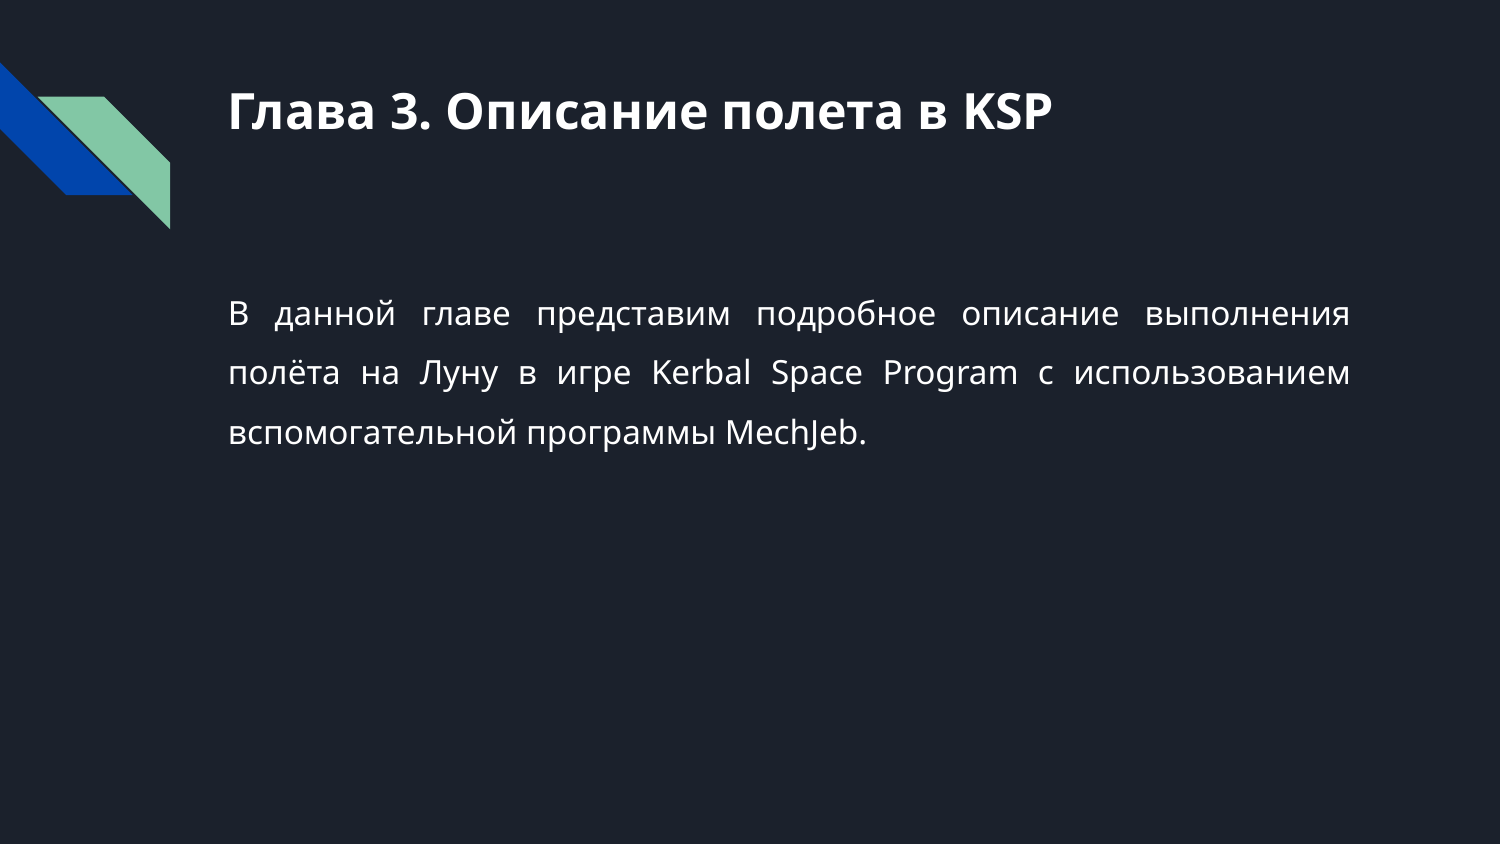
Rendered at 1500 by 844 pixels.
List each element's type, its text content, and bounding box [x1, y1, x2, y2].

title Глава 3. Описание полета в KSP [212, 64, 1368, 215]
list В данной главе представим подробное описание выполнения полёта на Луну в игре Kerbal Space Program с использованием вспомогательной программы MechJeb. [212, 257, 1368, 735]
